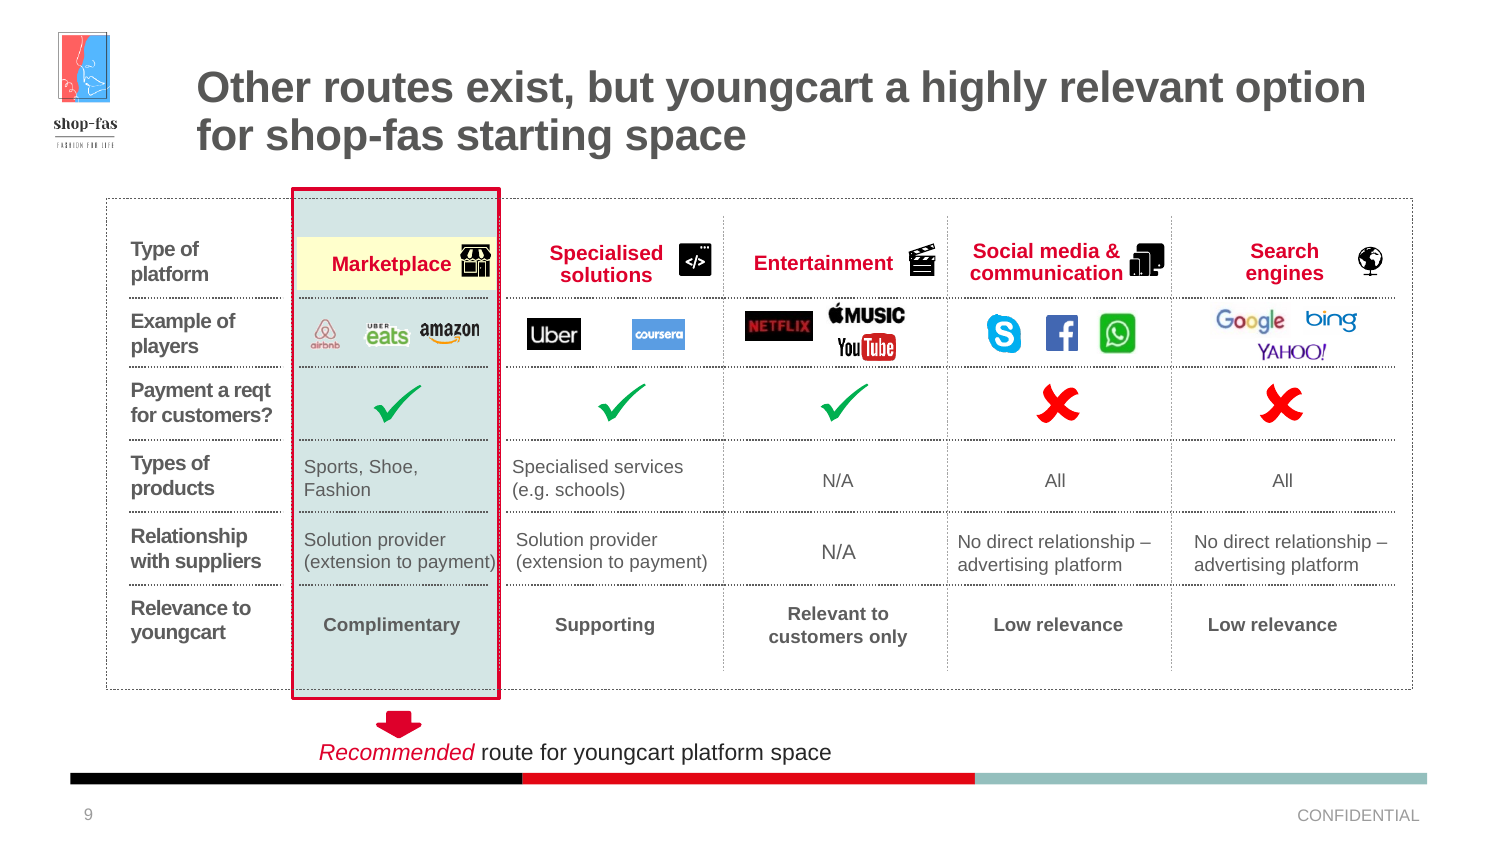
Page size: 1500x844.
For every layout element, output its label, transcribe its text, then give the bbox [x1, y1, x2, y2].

title Other routes exist, but youngcart a highly relevant option for shop-fas starting space [196, 64, 1412, 188]
picture [0, 0, 166, 180]
slide_number 9 [69, 791, 419, 837]
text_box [106, 188, 1413, 766]
